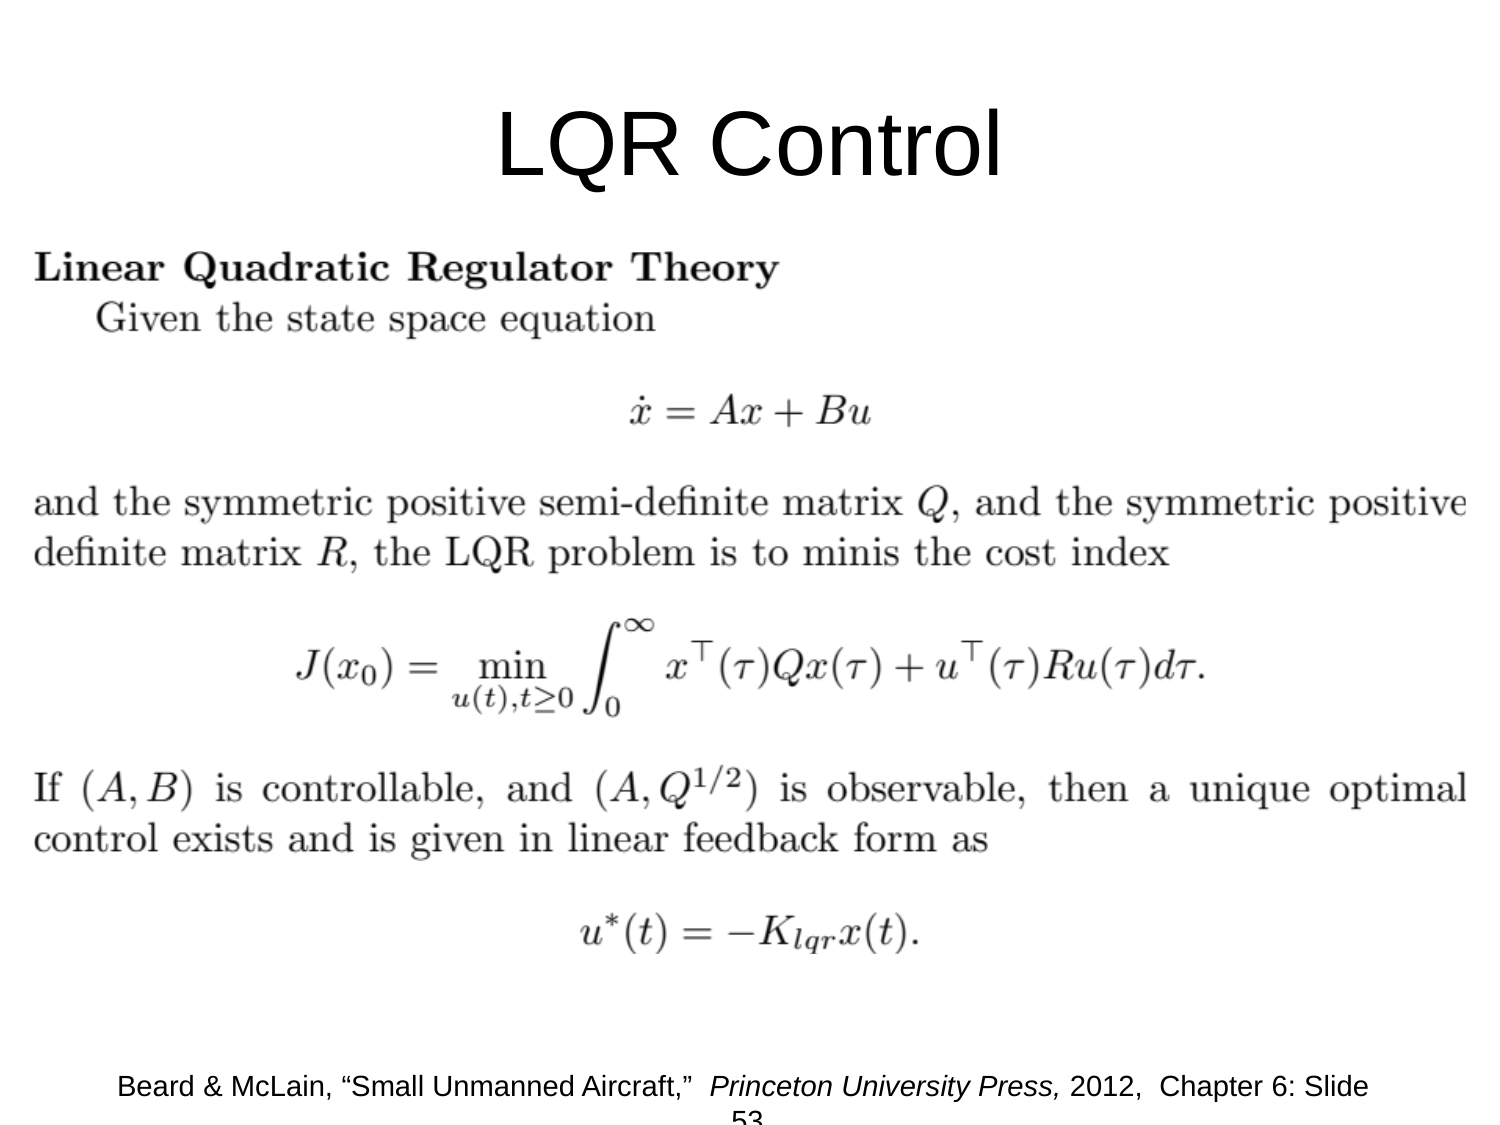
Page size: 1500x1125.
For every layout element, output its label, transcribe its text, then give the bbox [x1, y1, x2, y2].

picture [34, 250, 1466, 954]
title LQR Control [74, 44, 1426, 233]
